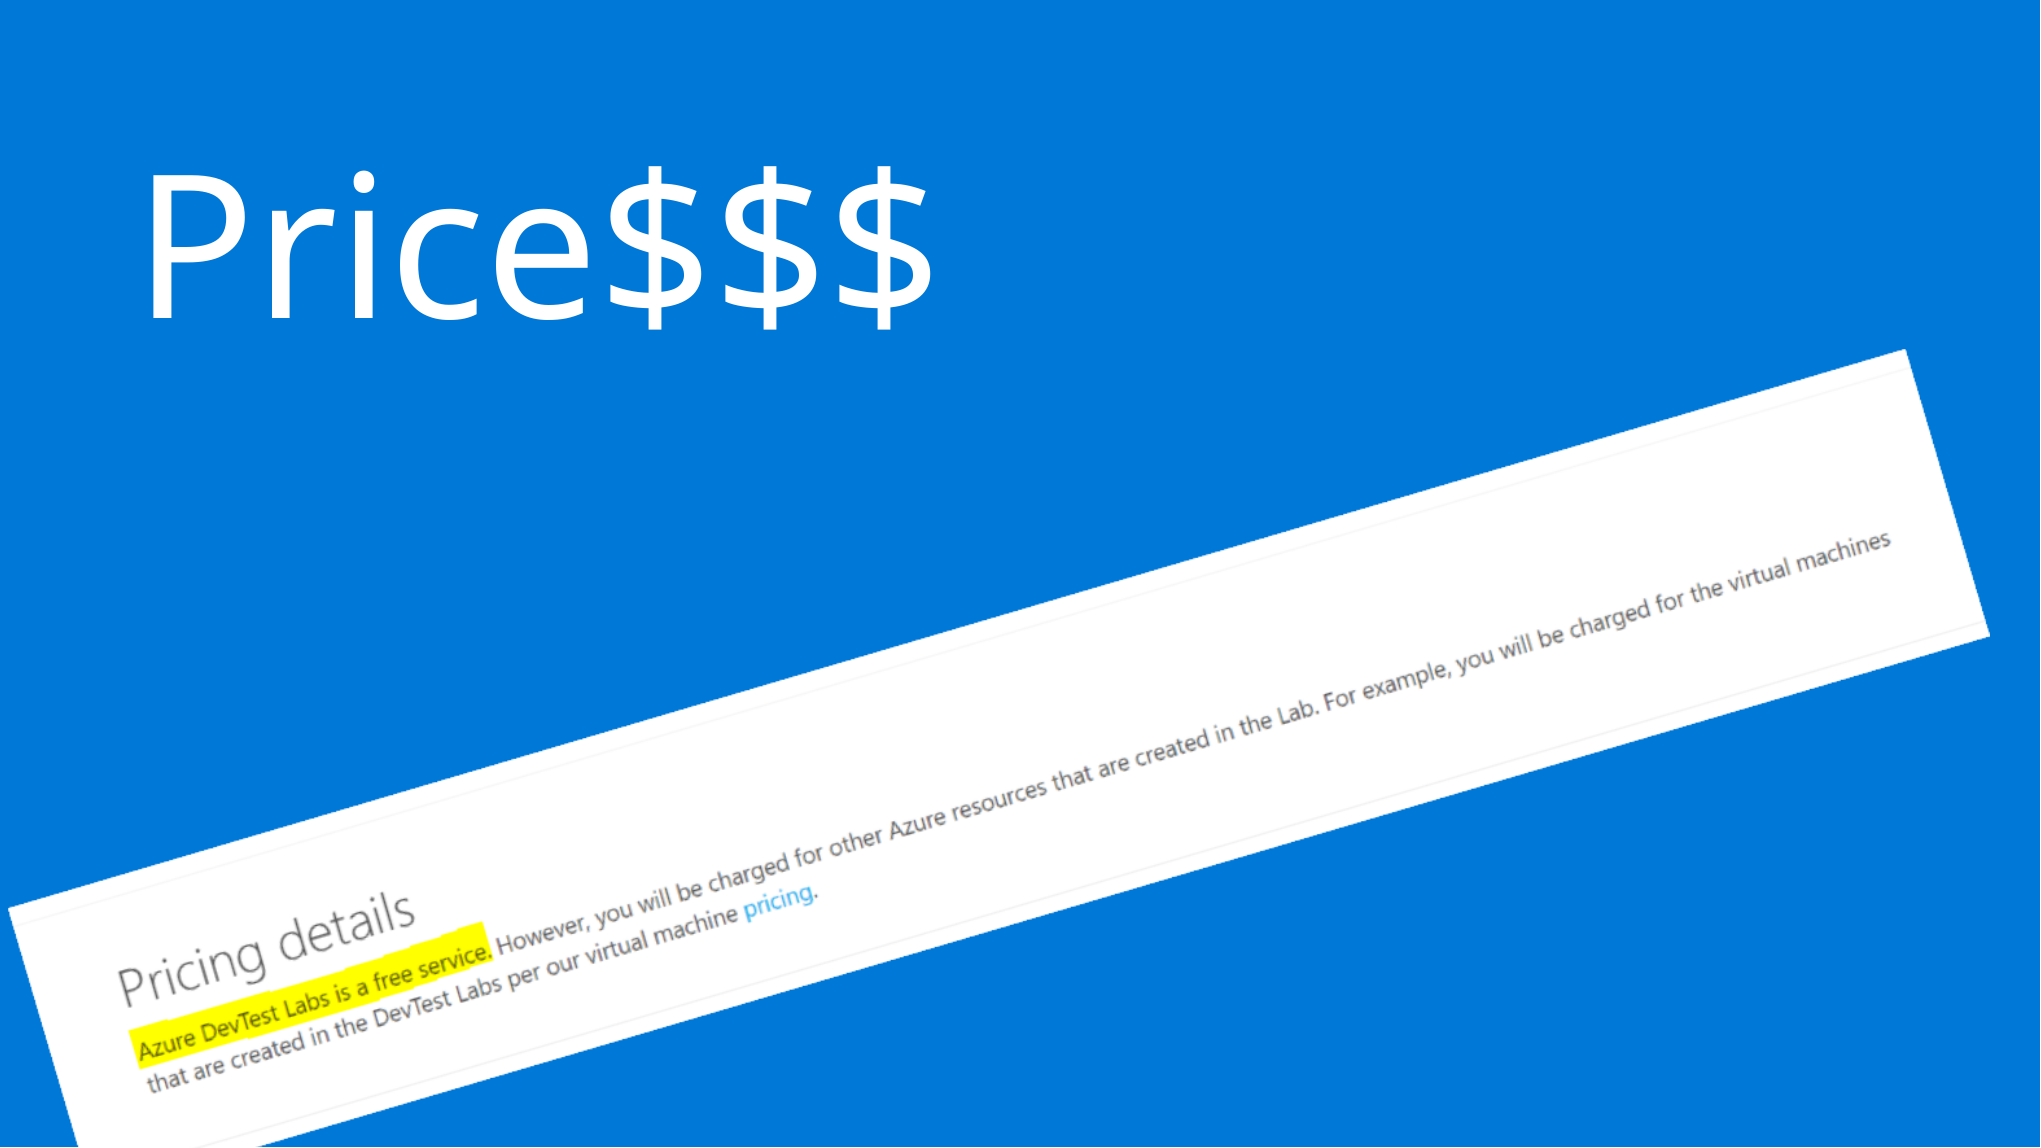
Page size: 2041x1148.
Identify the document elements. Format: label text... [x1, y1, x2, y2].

picture [9, 350, 1988, 1148]
text_box Price$$$ [120, 111, 1008, 366]
